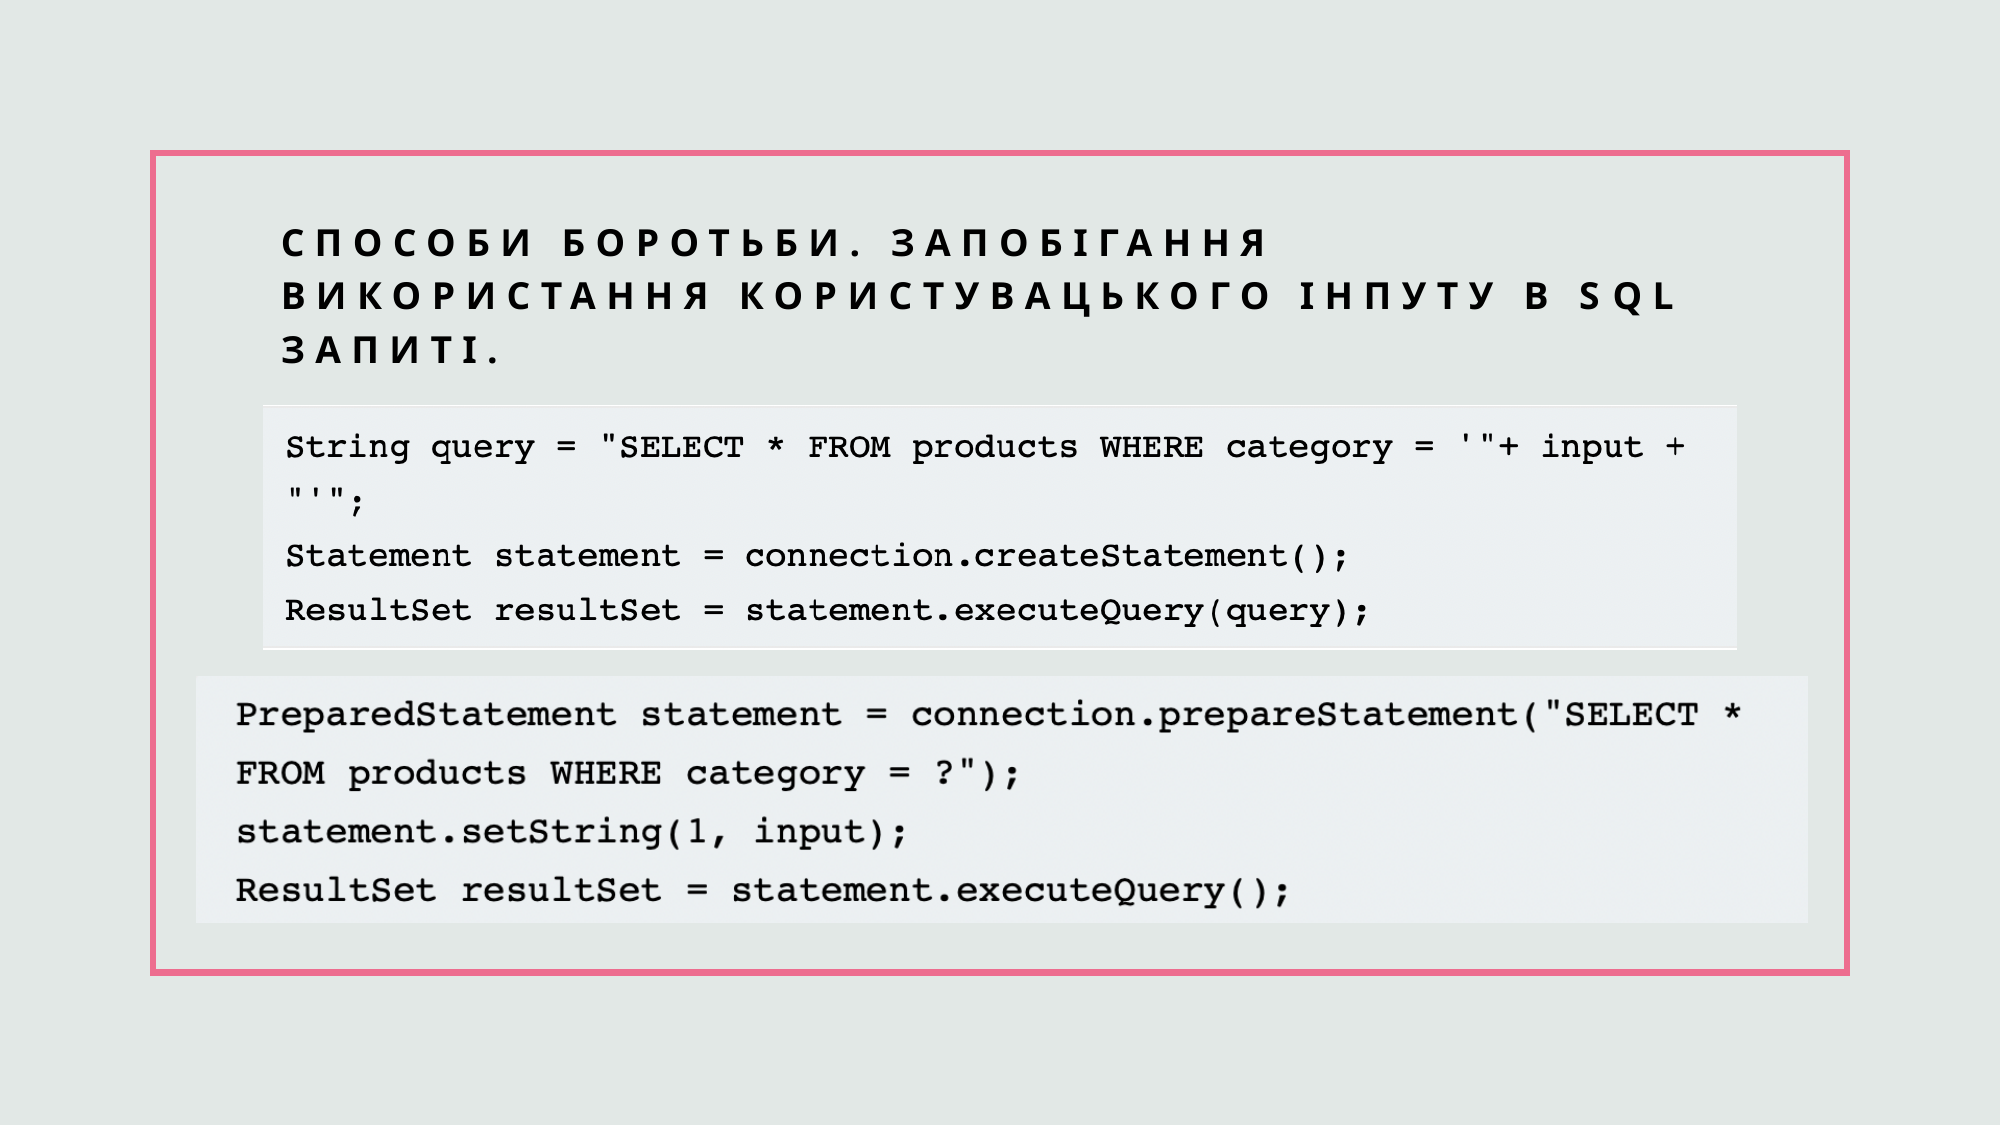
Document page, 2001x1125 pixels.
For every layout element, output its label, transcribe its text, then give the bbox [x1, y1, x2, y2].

picture [196, 676, 1808, 923]
title Способи боротьби. Запобігання використання користувацького інпуту в SQL Запиті. [265, 202, 1739, 379]
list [263, 405, 1737, 650]
